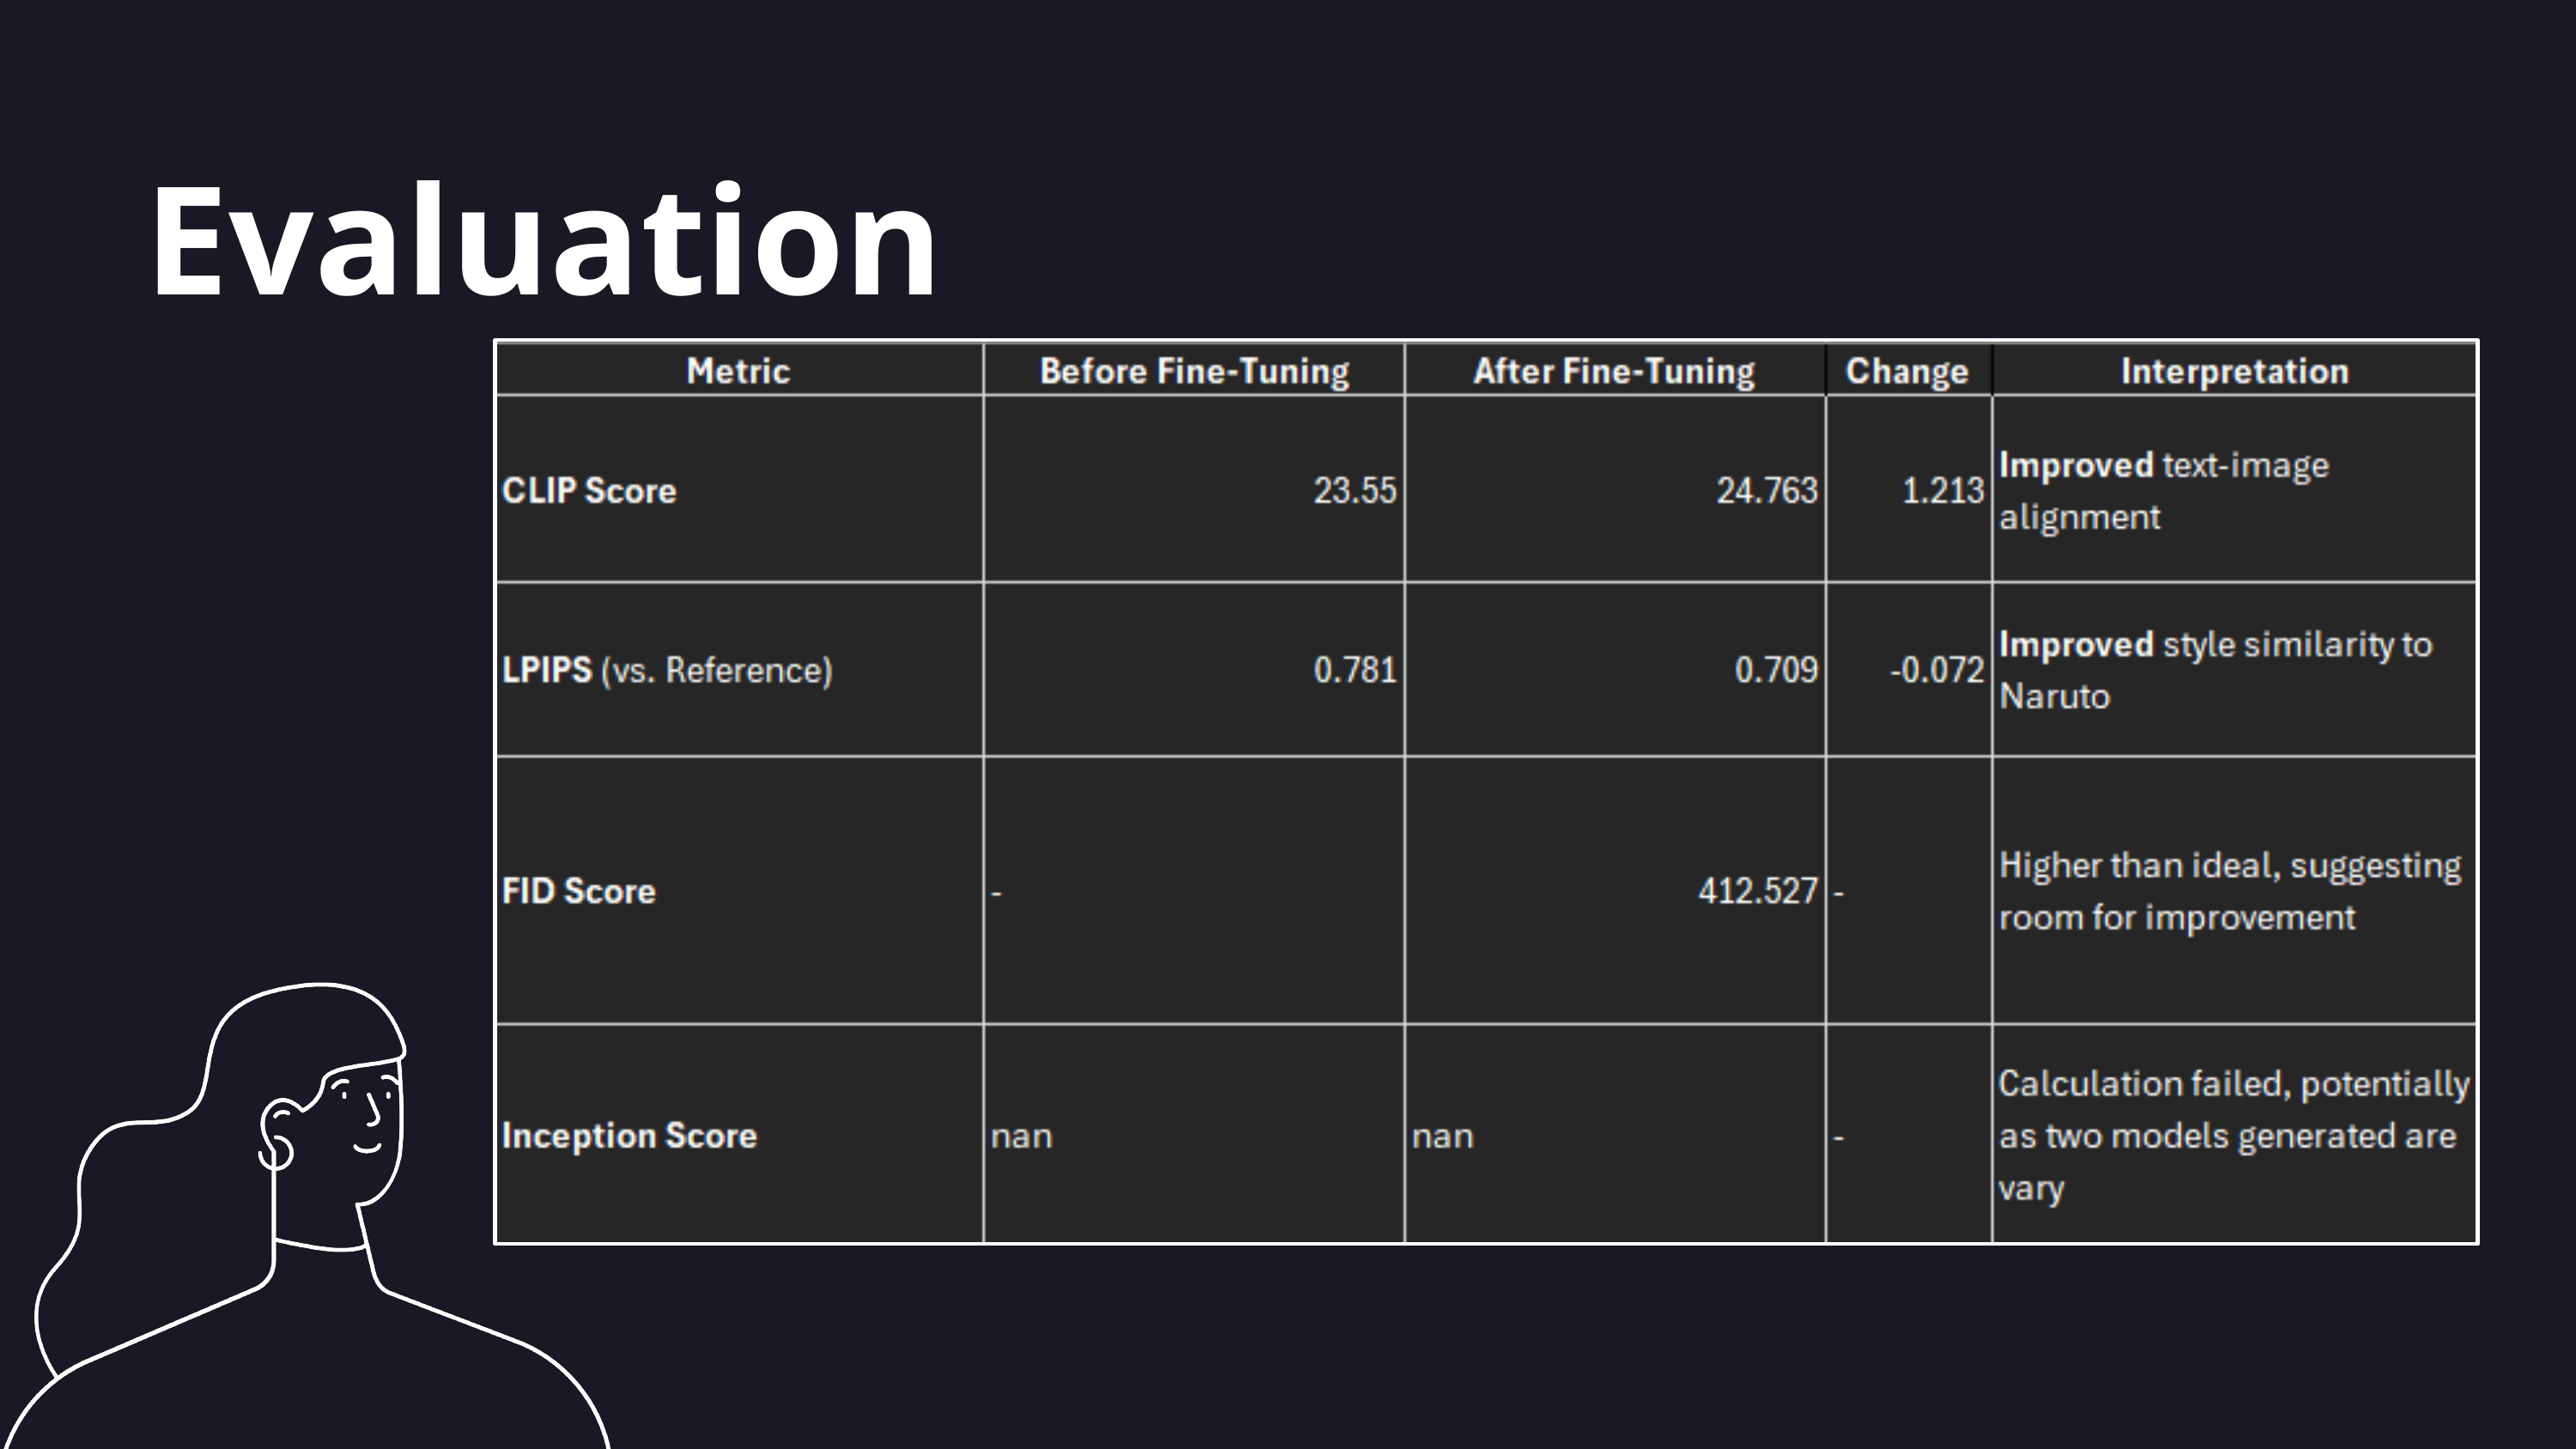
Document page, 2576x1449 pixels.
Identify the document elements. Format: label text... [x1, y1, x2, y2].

text_box [495, 340, 2478, 1245]
text_box [0, 979, 625, 1449]
text_box Evaluation [144, 144, 1390, 325]
